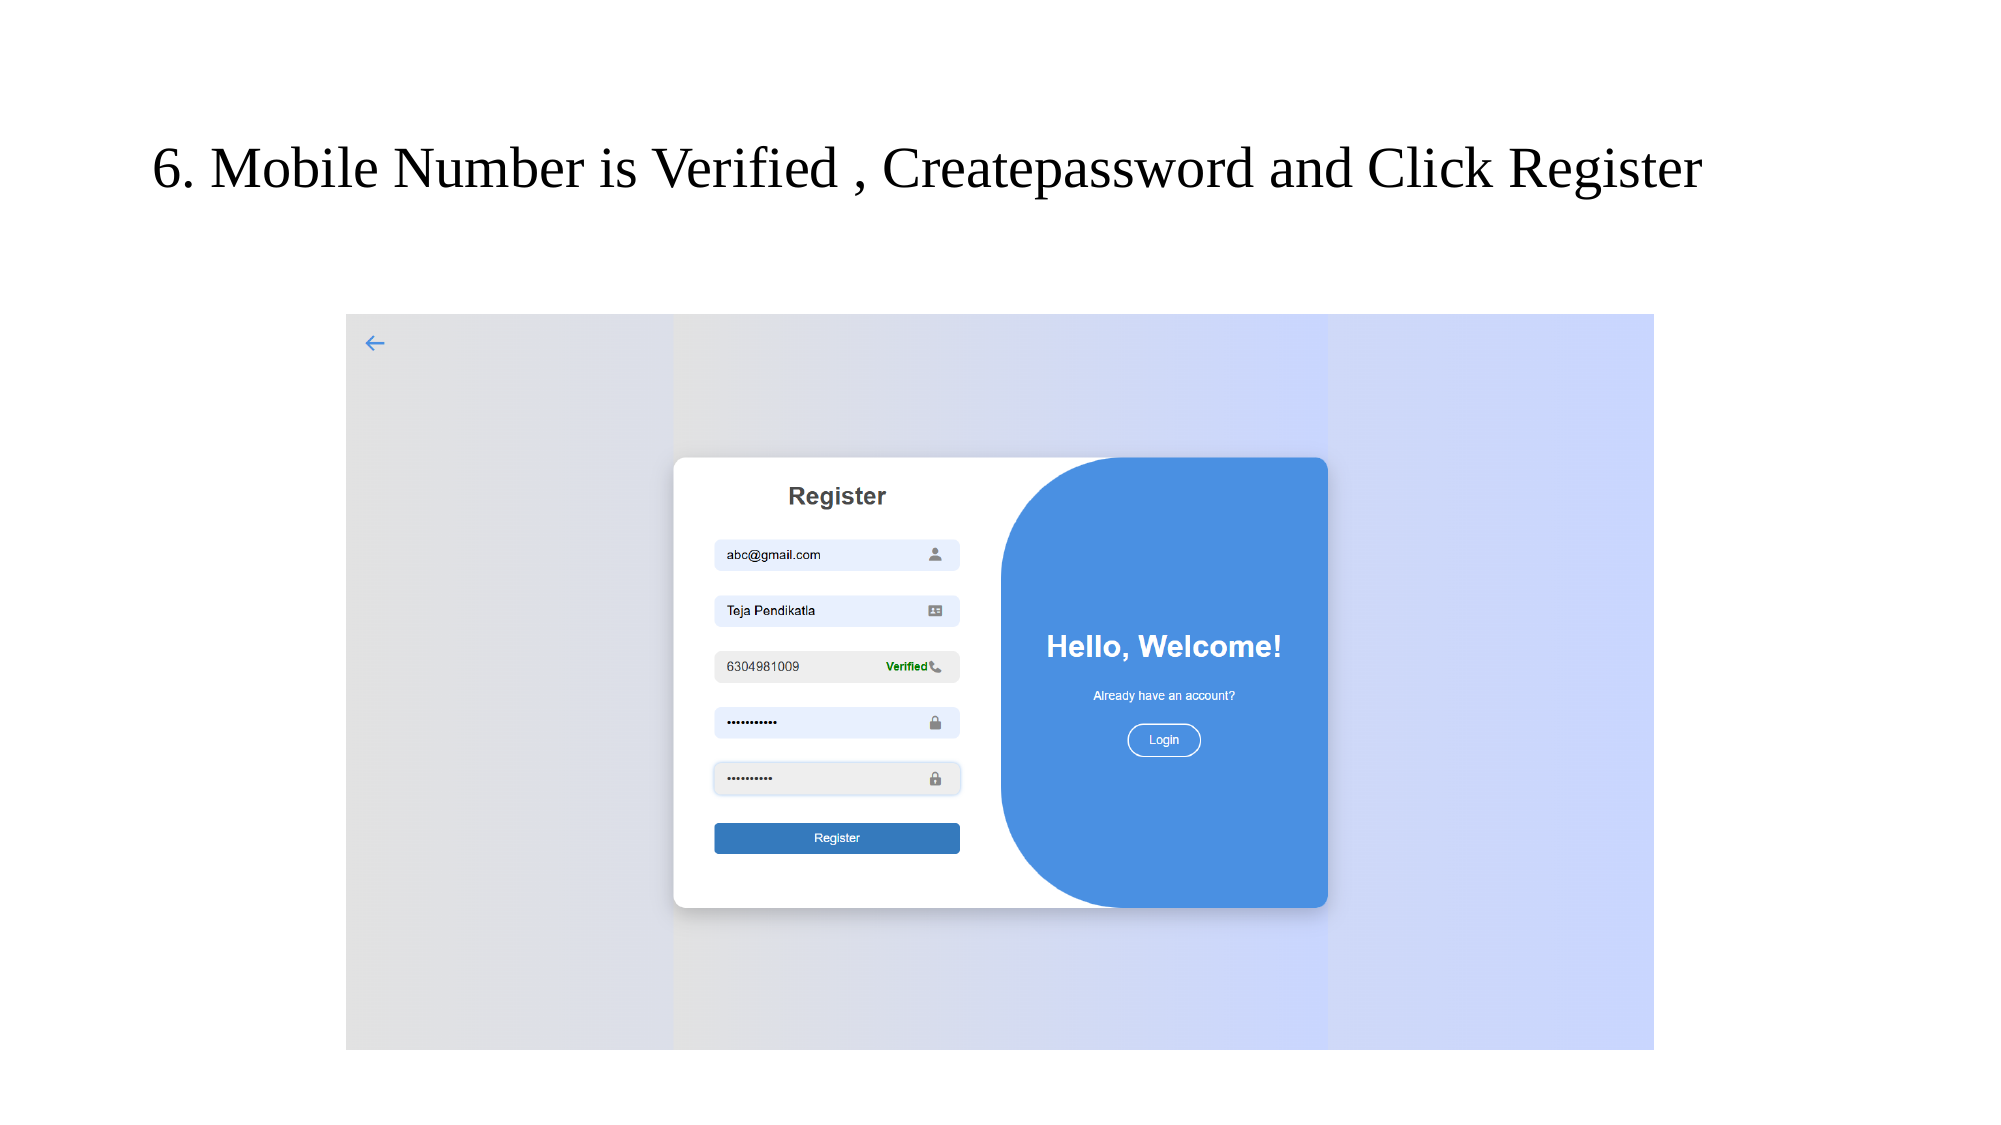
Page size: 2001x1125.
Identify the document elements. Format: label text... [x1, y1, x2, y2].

picture [346, 314, 1654, 1050]
title 6. Mobile Number is Verified , Createpassword and Click Register [137, 59, 1863, 278]
